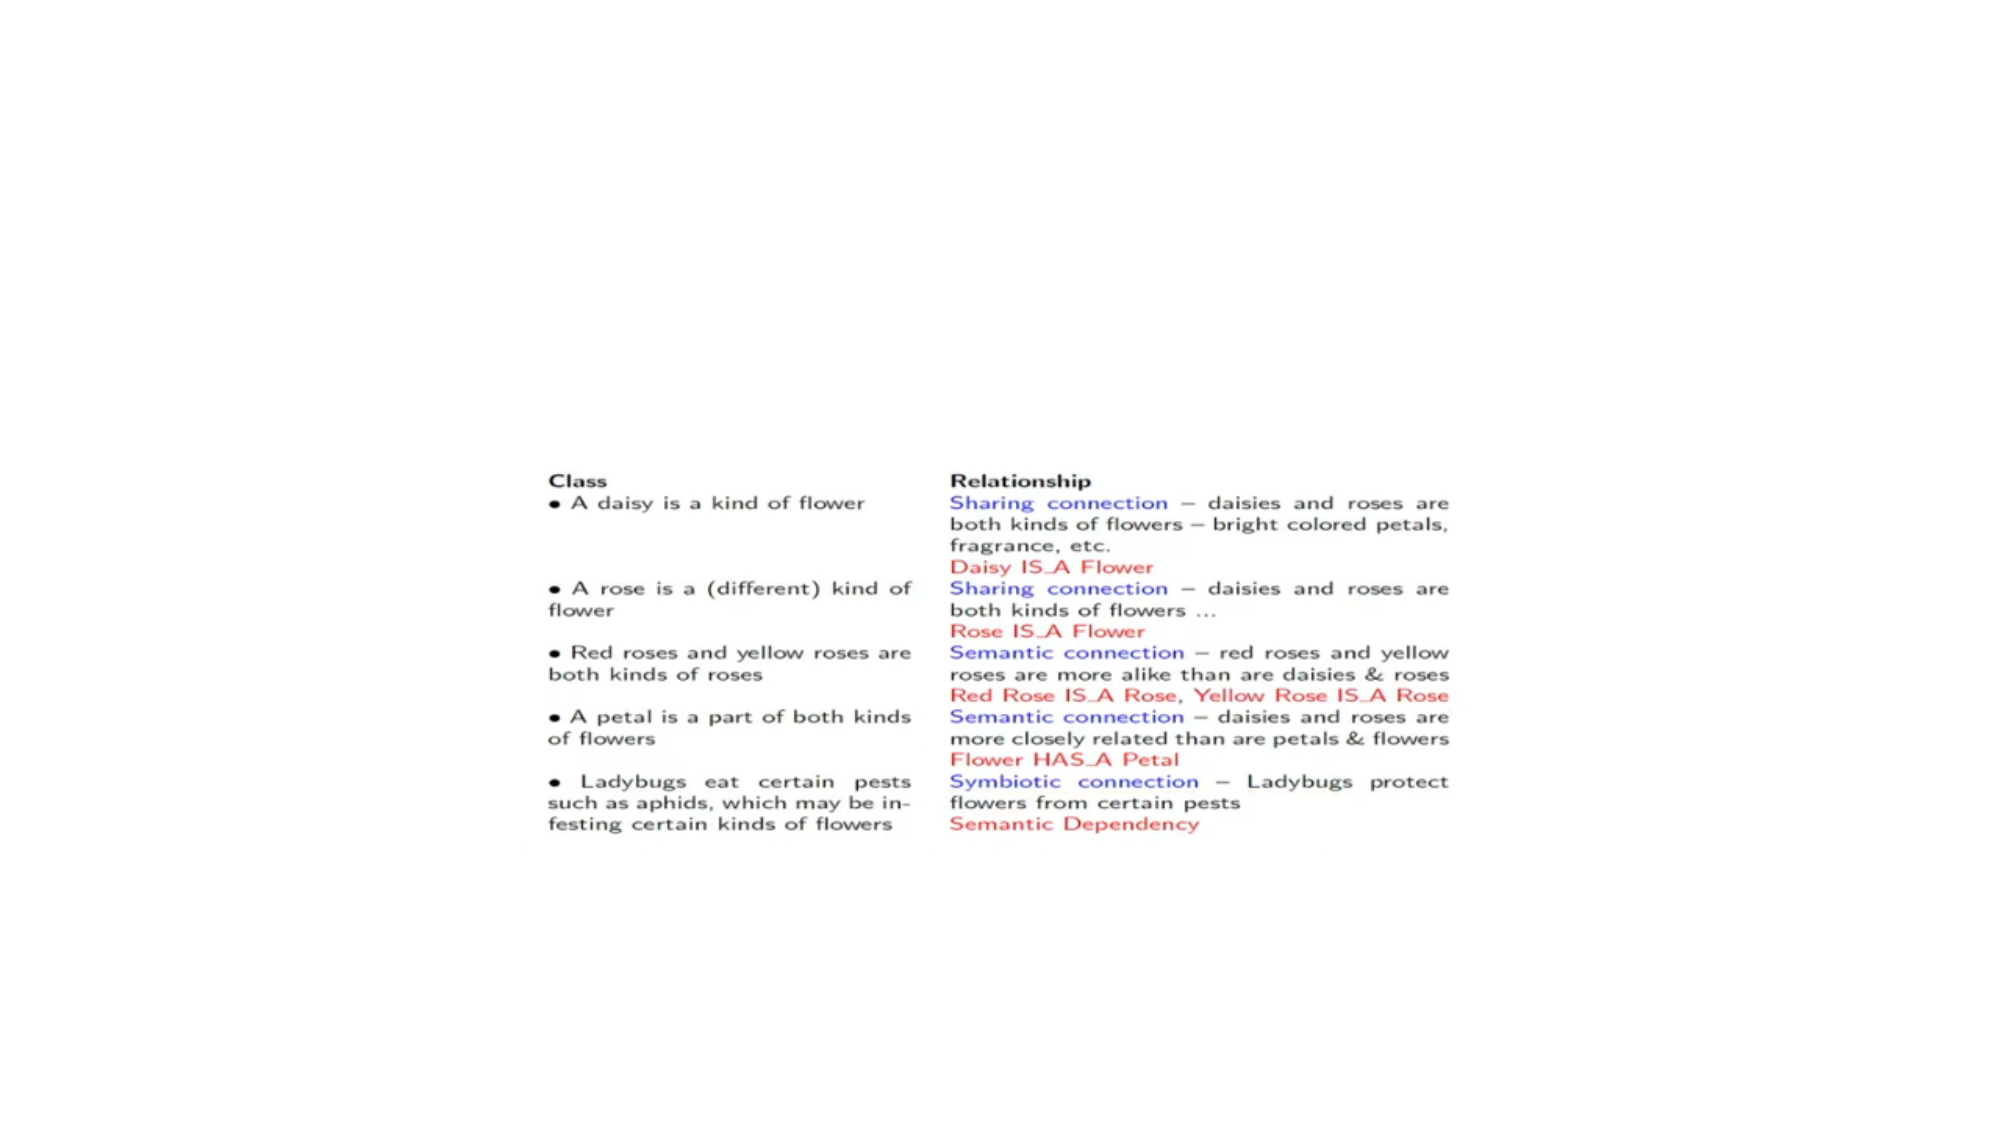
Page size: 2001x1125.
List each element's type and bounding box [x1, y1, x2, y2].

list [524, 462, 1476, 851]
